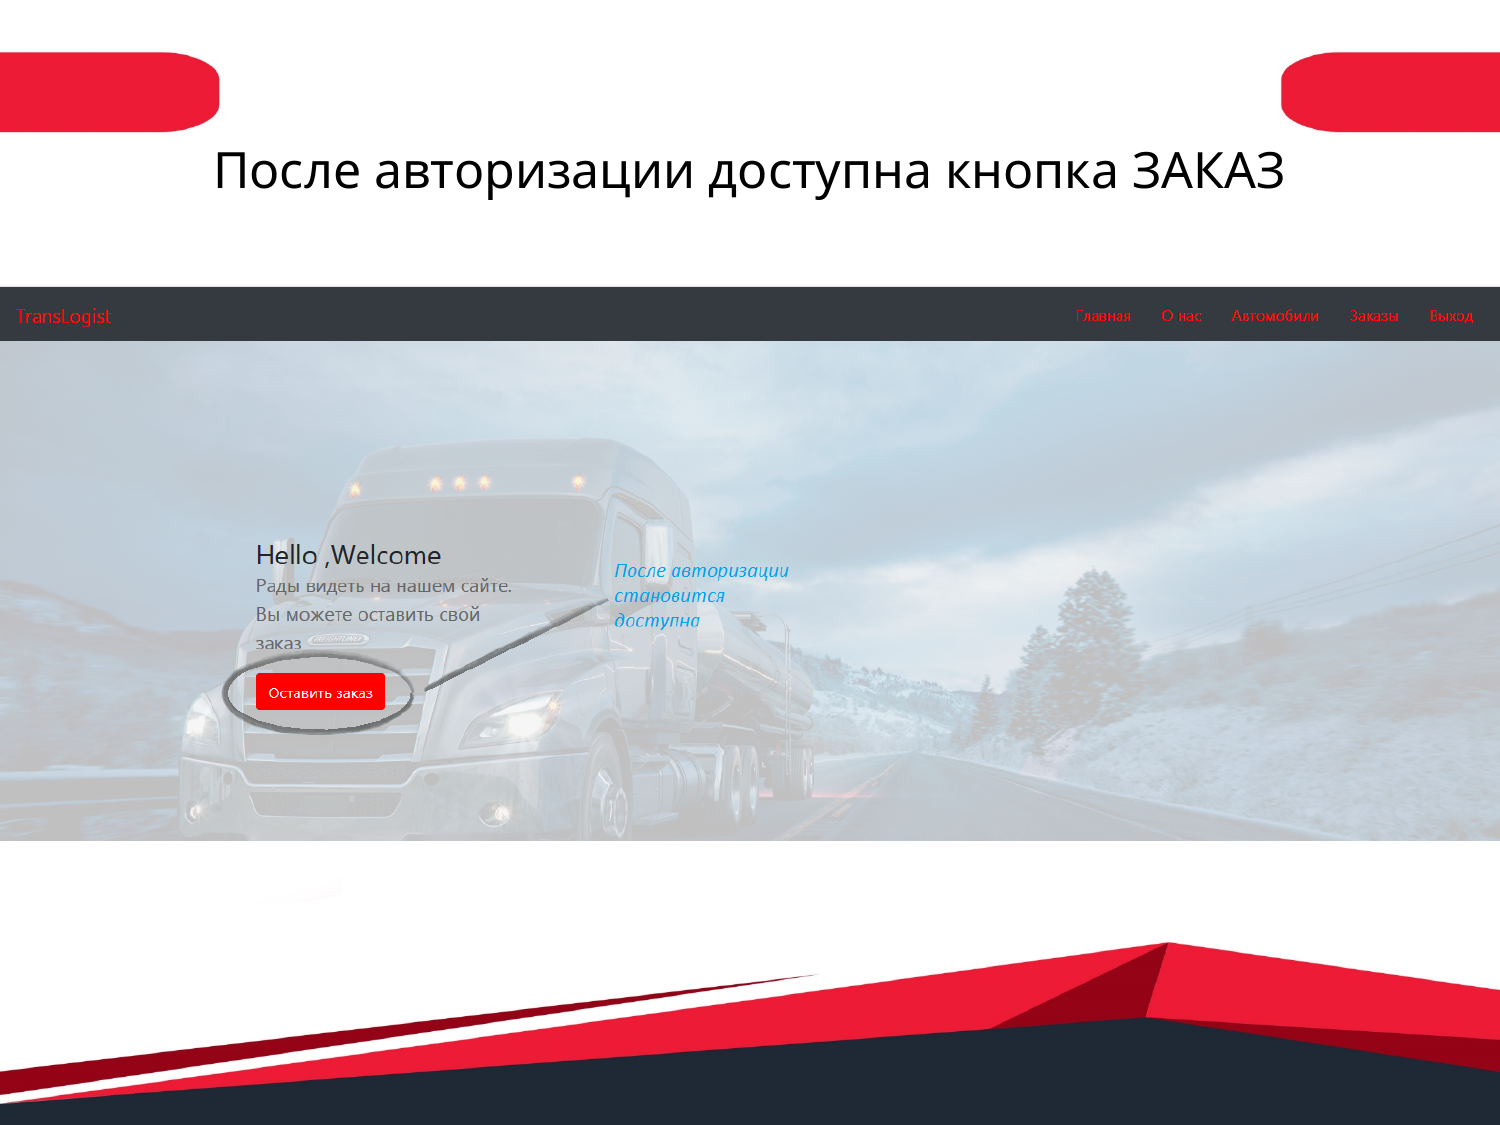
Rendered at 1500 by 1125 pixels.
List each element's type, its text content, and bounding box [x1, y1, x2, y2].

picture [0, 0, 1500, 1125]
text_box После авторизации доступна кнопка ЗАКАЗ [103, 59, 1397, 278]
